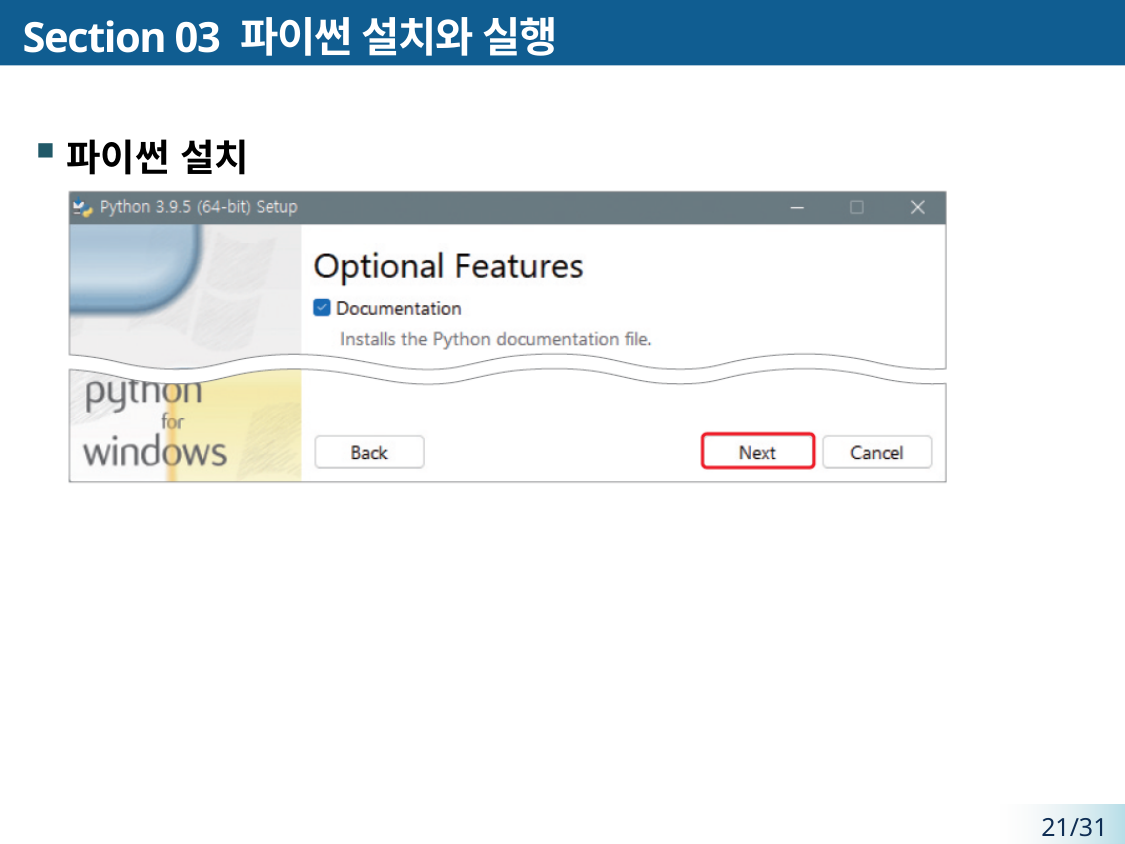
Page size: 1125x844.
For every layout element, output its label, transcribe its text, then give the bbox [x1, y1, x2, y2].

title Section 03 파이썬 설치와 실행 [7, 6, 966, 65]
picture [60, 182, 954, 496]
list 파이썬 설치 [7, 104, 1034, 628]
